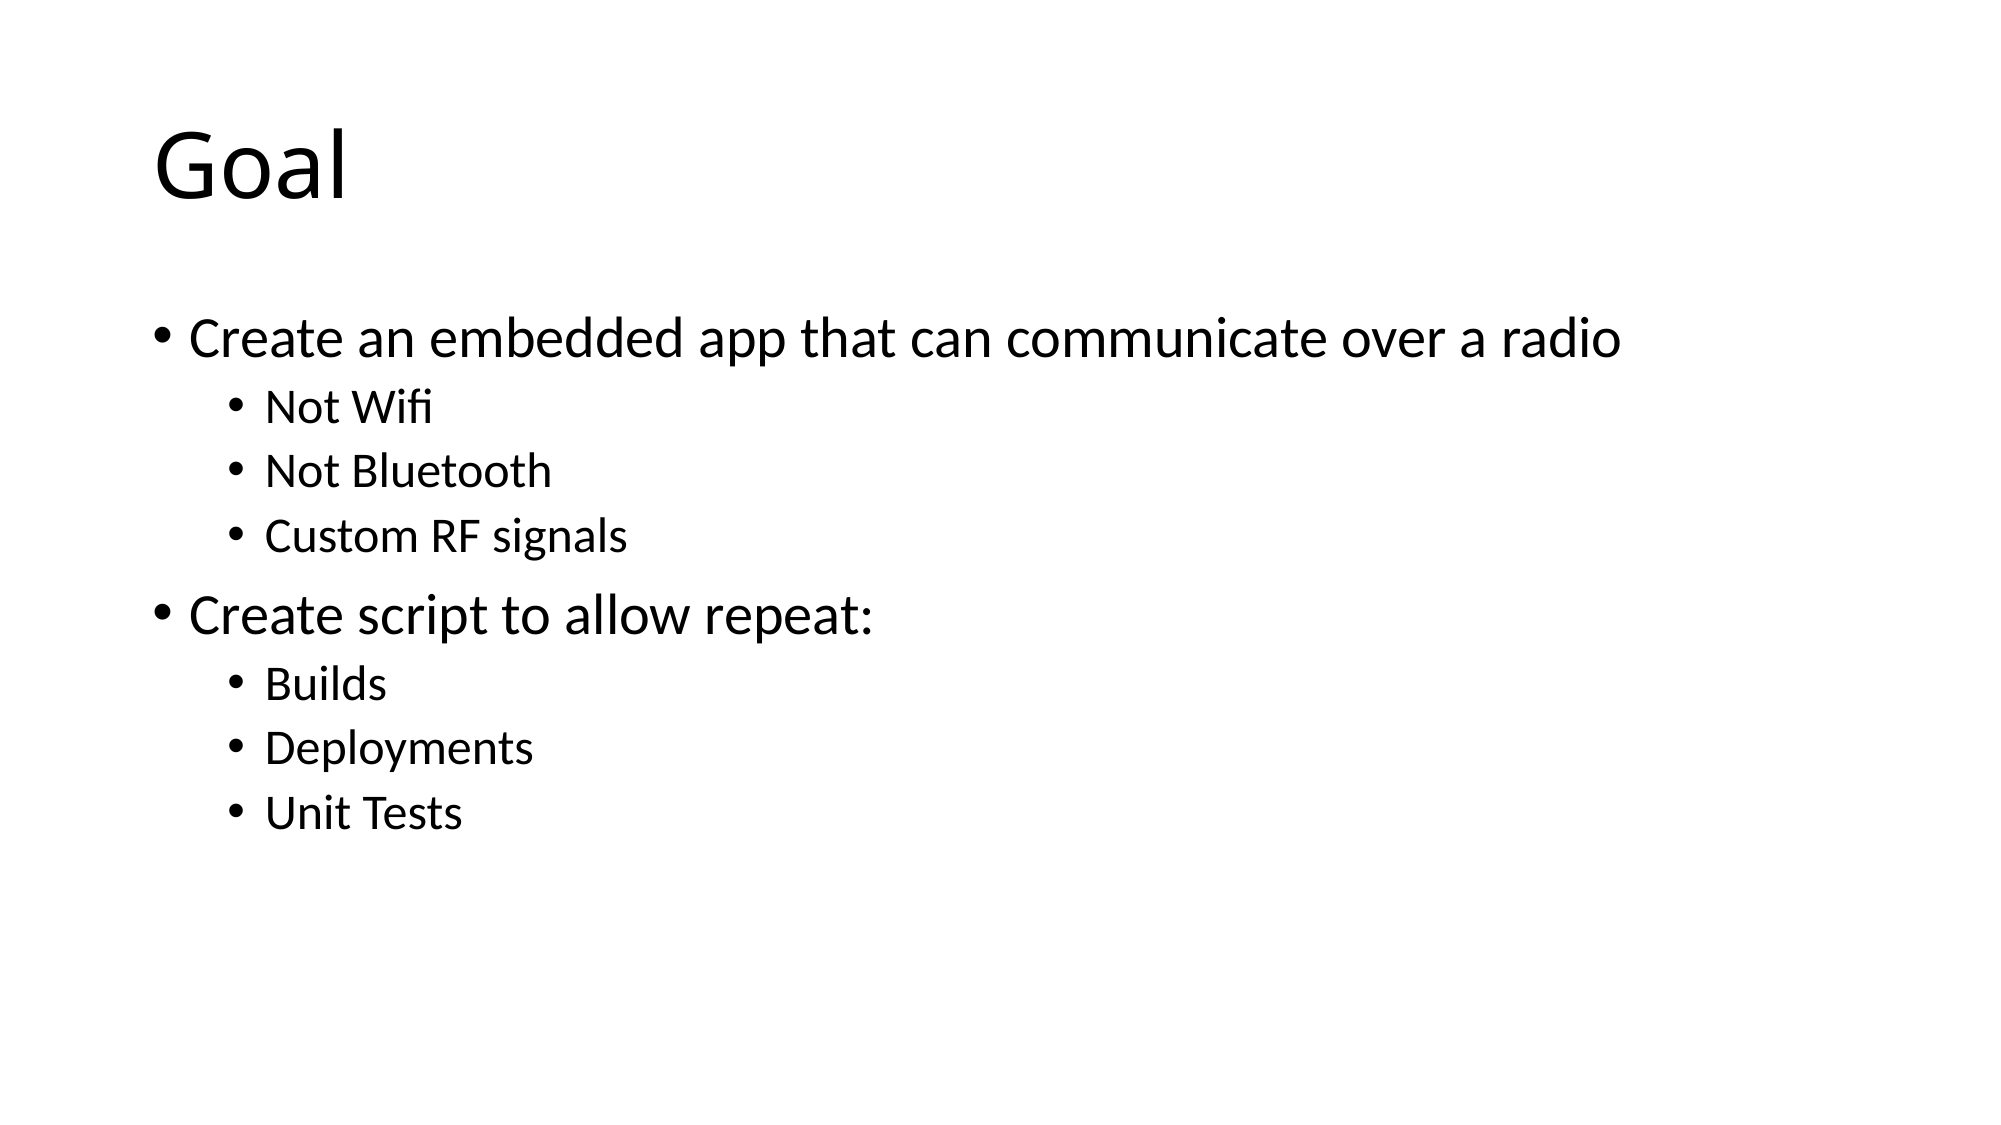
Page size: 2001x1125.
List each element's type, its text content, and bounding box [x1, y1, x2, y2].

title Goal [137, 59, 1863, 278]
list Create an embedded app that can communicate over a radio Not Wifi Not Bluetooth Custom RF signals Create script to allow repeat: Builds Deployments Unit Tests [137, 299, 1863, 1014]
